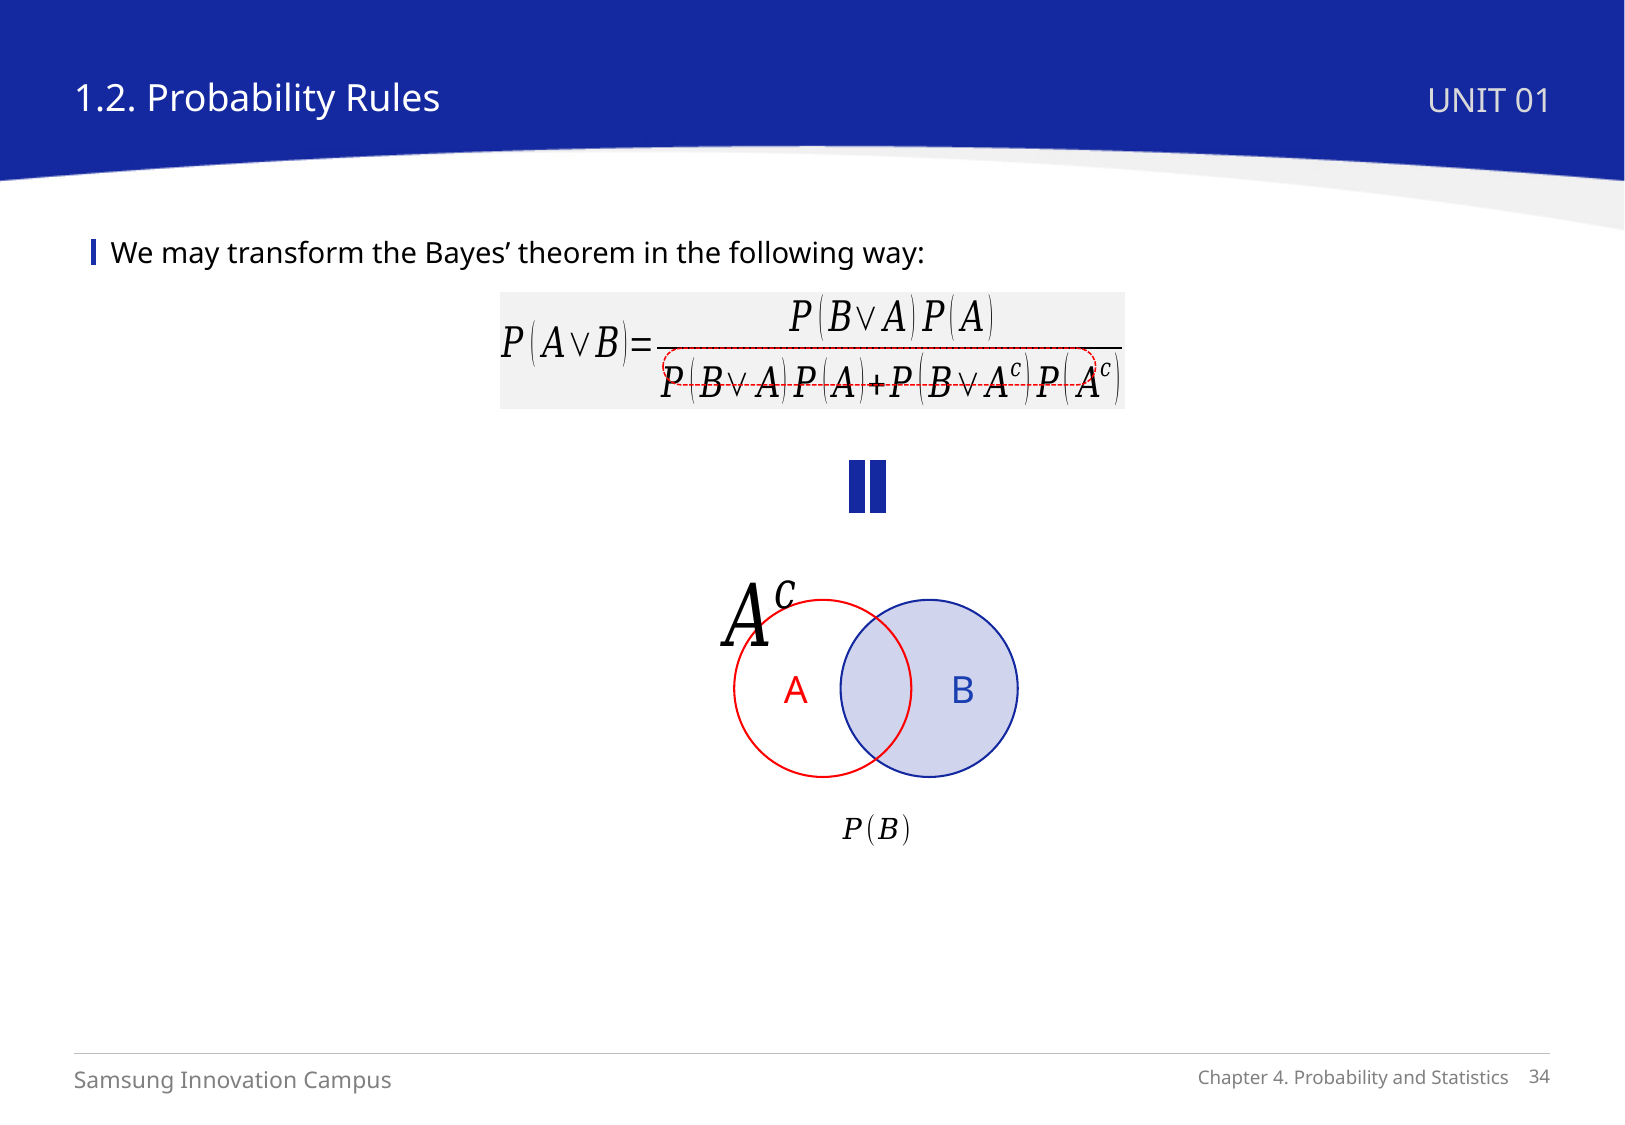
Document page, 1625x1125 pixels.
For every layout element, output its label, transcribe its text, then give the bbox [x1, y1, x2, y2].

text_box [717, 558, 1018, 848]
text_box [73, 73, 1554, 120]
text_box We may transform the Bayes’ theorem in the following way: [91, 233, 1599, 270]
text_box [870, 460, 886, 513]
text_box [849, 460, 865, 513]
picture [0, 0, 1625, 1125]
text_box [499, 291, 1125, 409]
